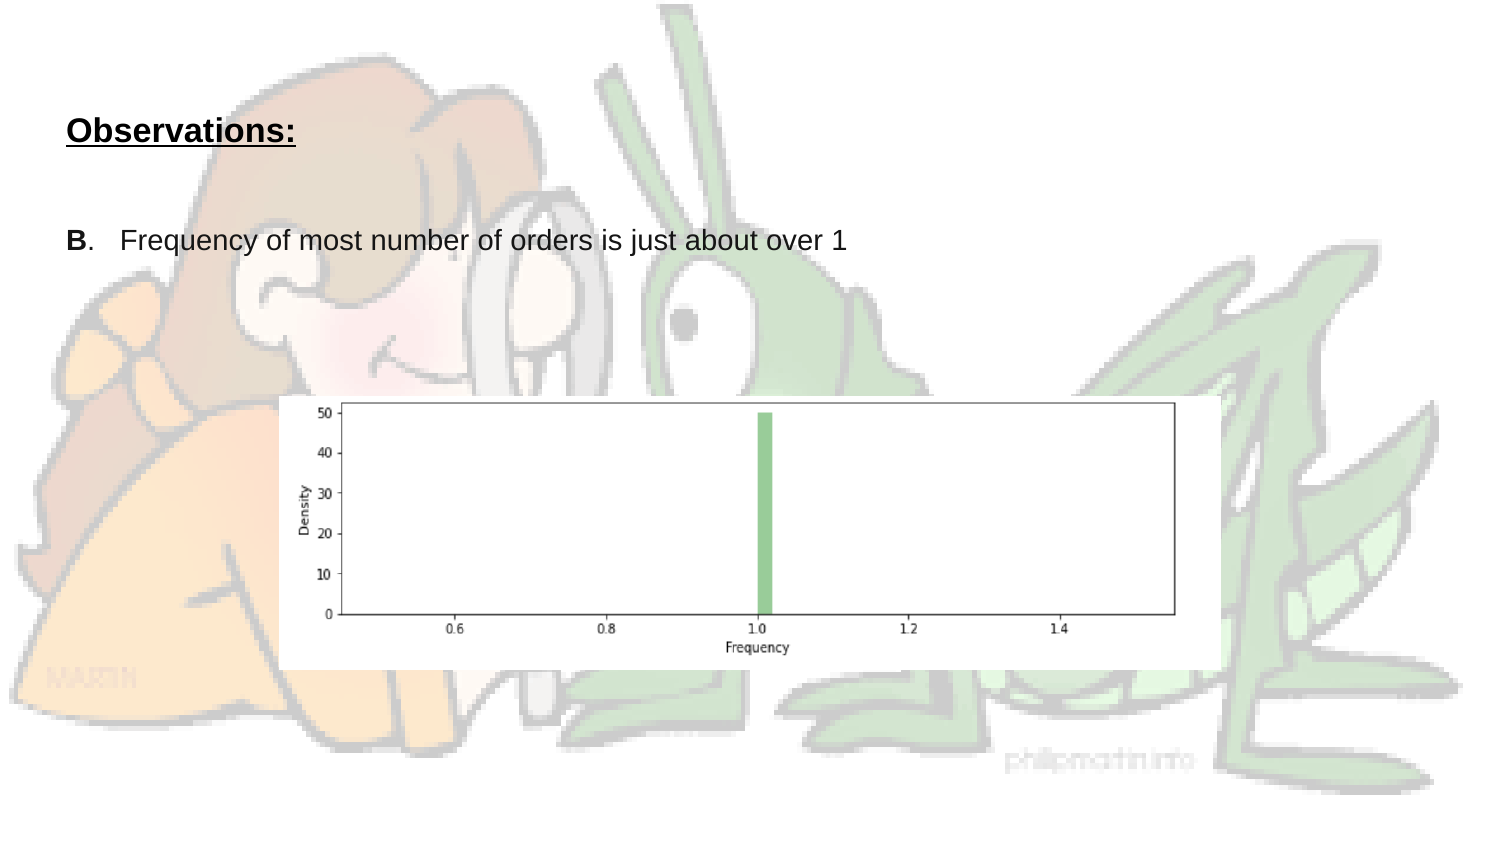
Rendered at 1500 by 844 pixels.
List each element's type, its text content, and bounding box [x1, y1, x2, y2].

title Observations: [51, 72, 1449, 167]
picture [279, 396, 1221, 671]
list B. Frequency of most number of orders is just about over 1 [51, 189, 1449, 750]
